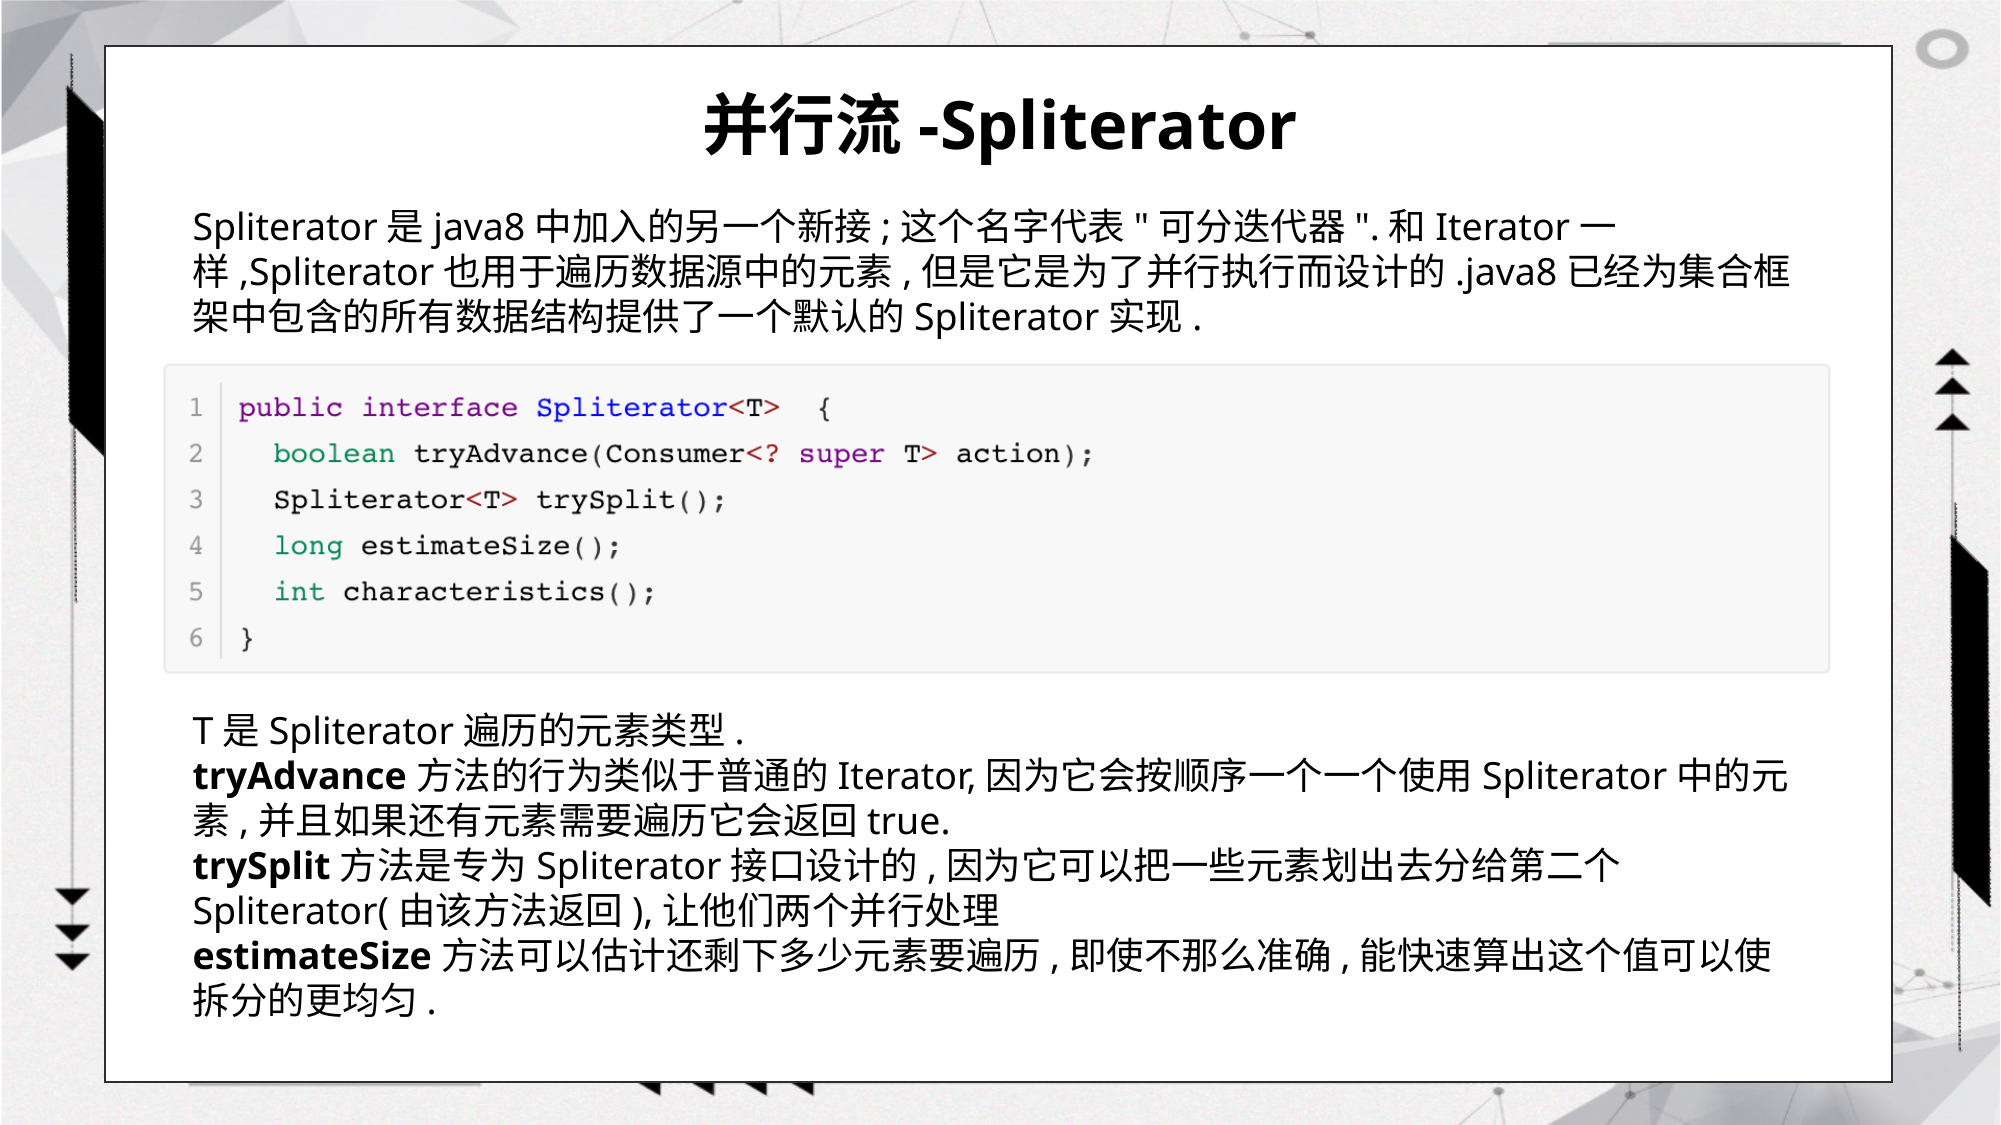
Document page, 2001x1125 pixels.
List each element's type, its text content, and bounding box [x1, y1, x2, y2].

text_box Spliterator是java8中加入的另一个新接;这个名字代表"可分迭代器".和Iterator一样,Spliterator也用于遍历数据源中的元素,但是它是为了并行执行而设计的.java8已经为集合框架中包含的所有数据结构提供了一个默认的Spliterator实现. [177, 195, 1811, 347]
title 并行流-Spliterator [573, 59, 1427, 195]
text_box T是Spliterator遍历的元素类型. tryAdvance方法的行为类似于普通的Iterator,因为它会按顺序一个一个使用Spliterator中的元素,并且如果还有元素需要遍历它会返回true. trySplit方法是专为Spliterator接口设计的,因为它可以把一些元素划出去分给第二个Spliterator(由该方法返回),让他们两个并行处理 estimateSize方法可以估计还剩下多少元素要遍历,即使不那么准确,能快速算出这个值可以使拆分的更均匀. [177, 699, 1823, 1074]
picture [0, 0, 2001, 1125]
